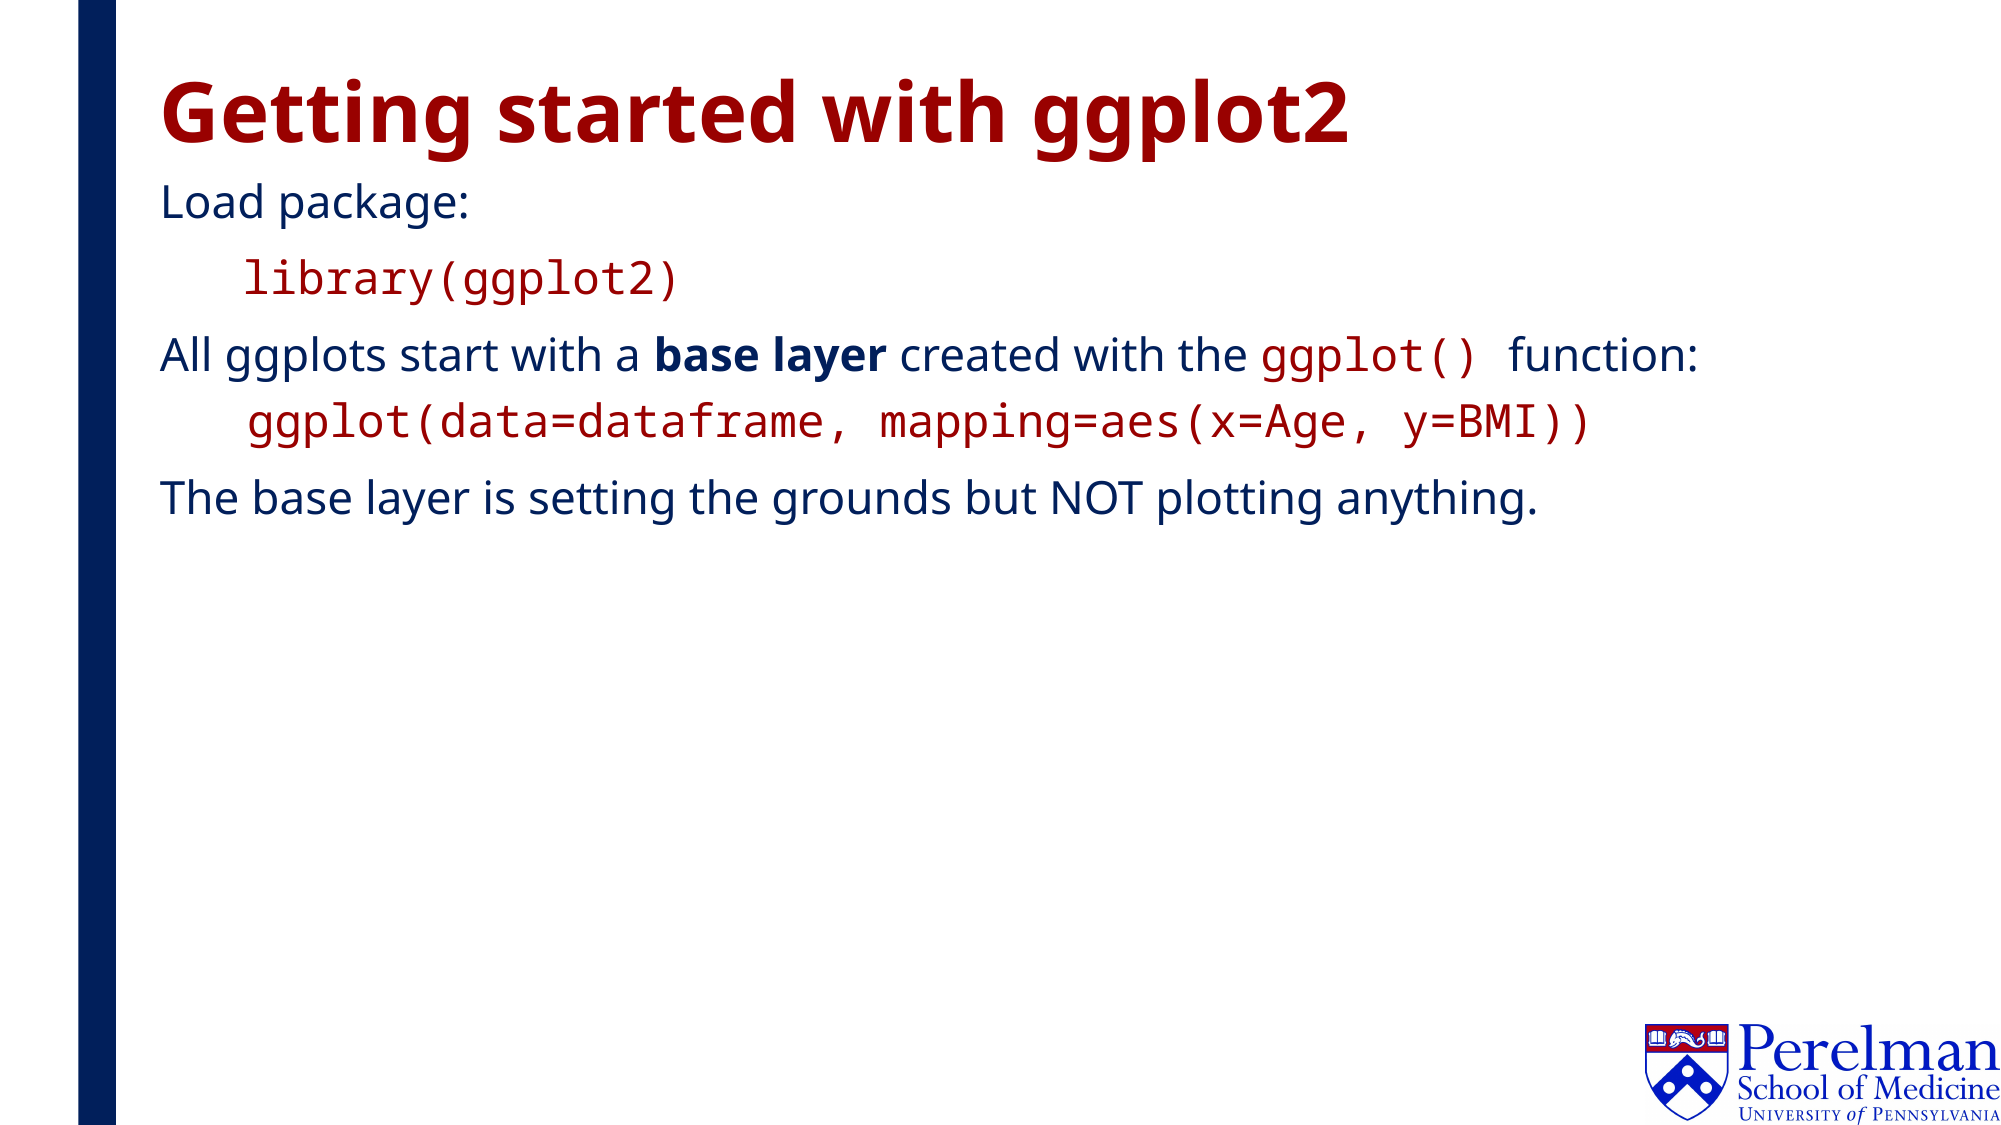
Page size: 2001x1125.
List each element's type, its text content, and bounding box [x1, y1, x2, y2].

picture [1645, 1024, 2000, 1125]
title Getting started with ggplot2 [145, 39, 1942, 192]
list Load package: library(ggplot2) All ggplots start with a base layer created with the ggplot() function: ggplot(data=dataframe, mapping=aes(x=Age, y=BMI)) The base layer is setting the grounds but NOT plotting anything. [145, 169, 1884, 1007]
